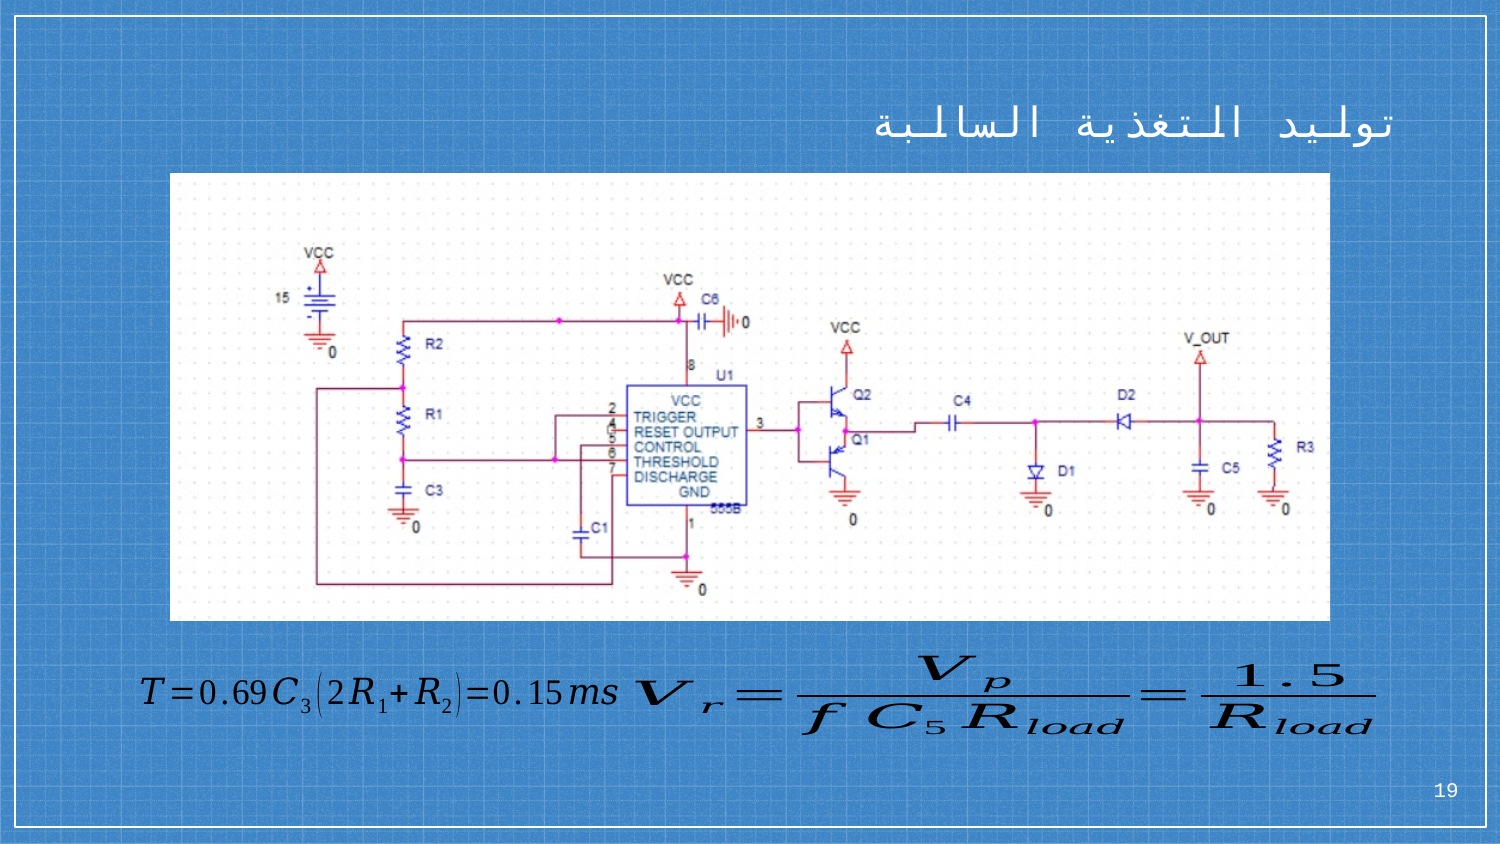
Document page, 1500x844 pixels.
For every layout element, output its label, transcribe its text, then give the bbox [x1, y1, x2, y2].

slide_number 19 [1398, 761, 1474, 810]
title توليد التغذية السالبة [66, 81, 1417, 149]
picture [0, 0, 1500, 844]
